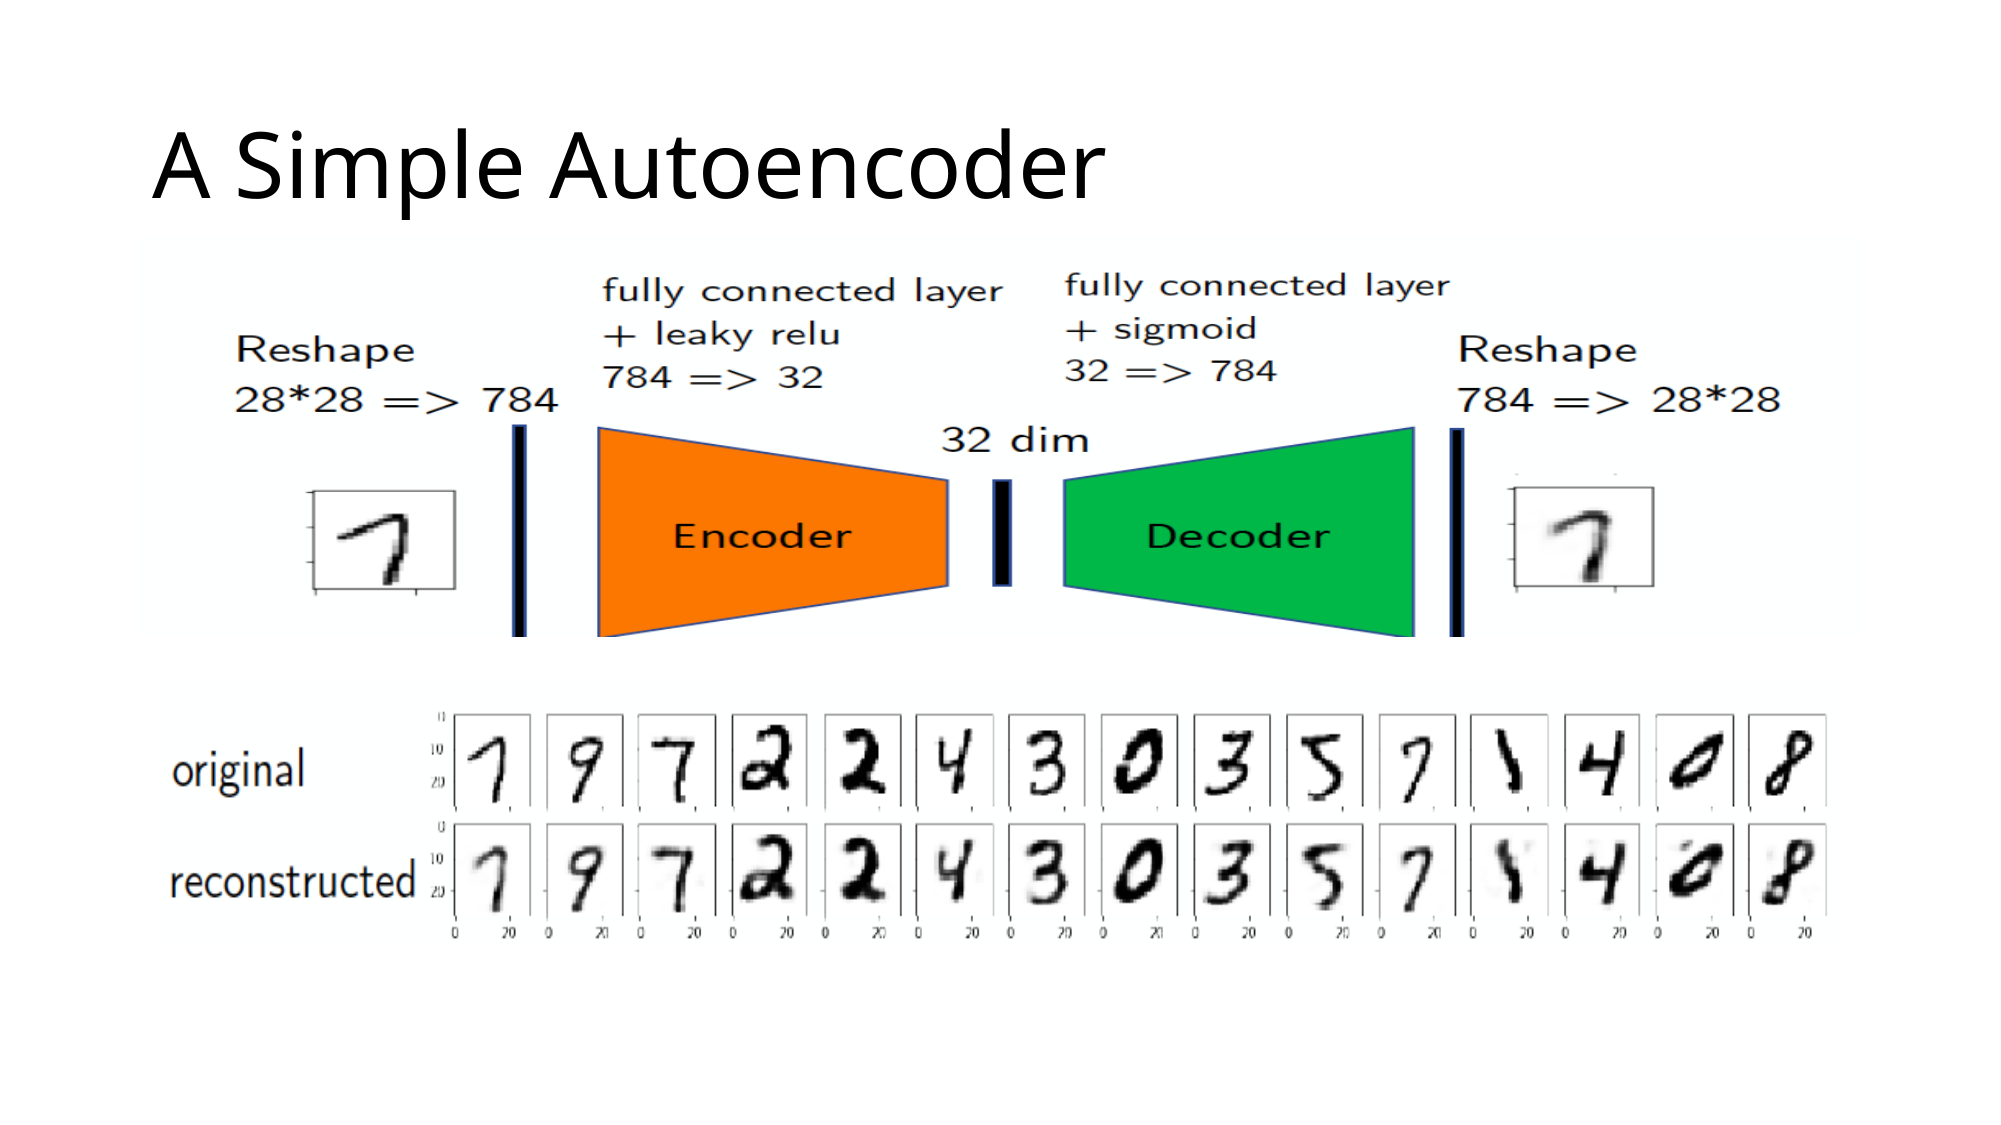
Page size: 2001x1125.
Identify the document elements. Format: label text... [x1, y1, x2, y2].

picture [162, 679, 1838, 946]
title A Simple Autoencoder [137, 59, 1863, 235]
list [137, 235, 1863, 637]
